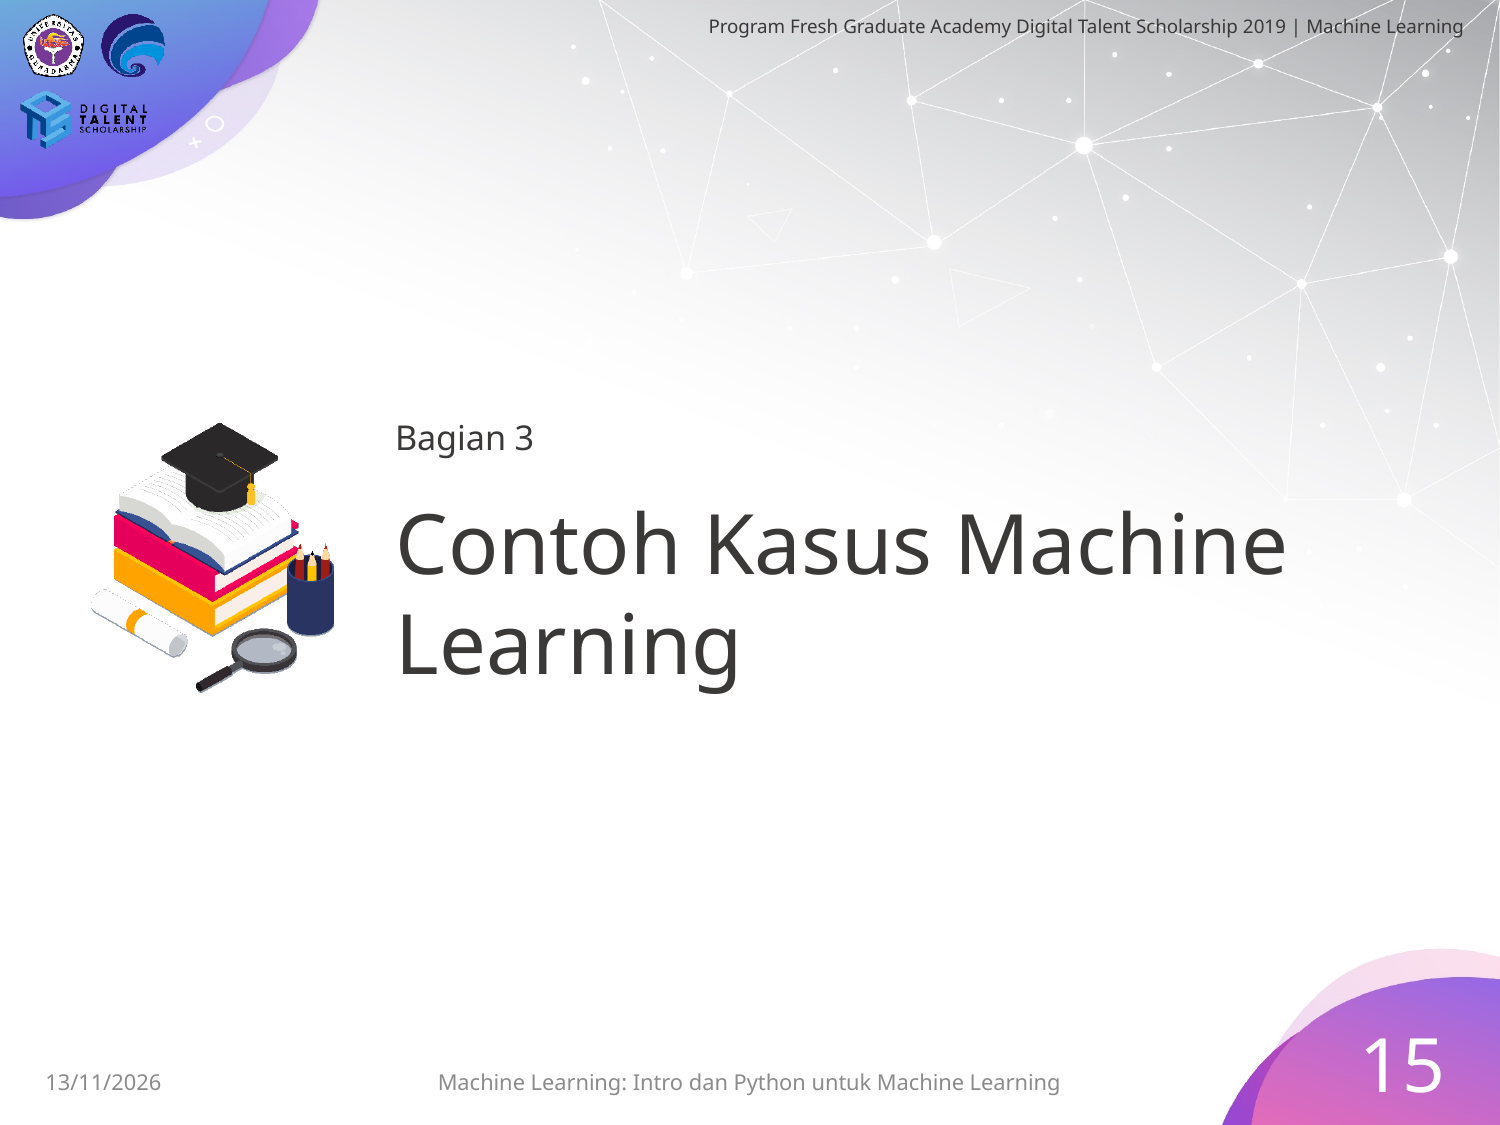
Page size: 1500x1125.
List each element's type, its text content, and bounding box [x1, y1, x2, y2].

footer Machine Learning: Intro dan Python untuk Machine Learning [382, 1053, 1118, 1114]
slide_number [30, 1053, 272, 1114]
title Contoh Kasus Machine Learning [380, 483, 1396, 700]
slide_number 15 [1327, 1023, 1478, 1114]
list Bagian 3 [380, 408, 1396, 465]
picture [0, 0, 1500, 1125]
